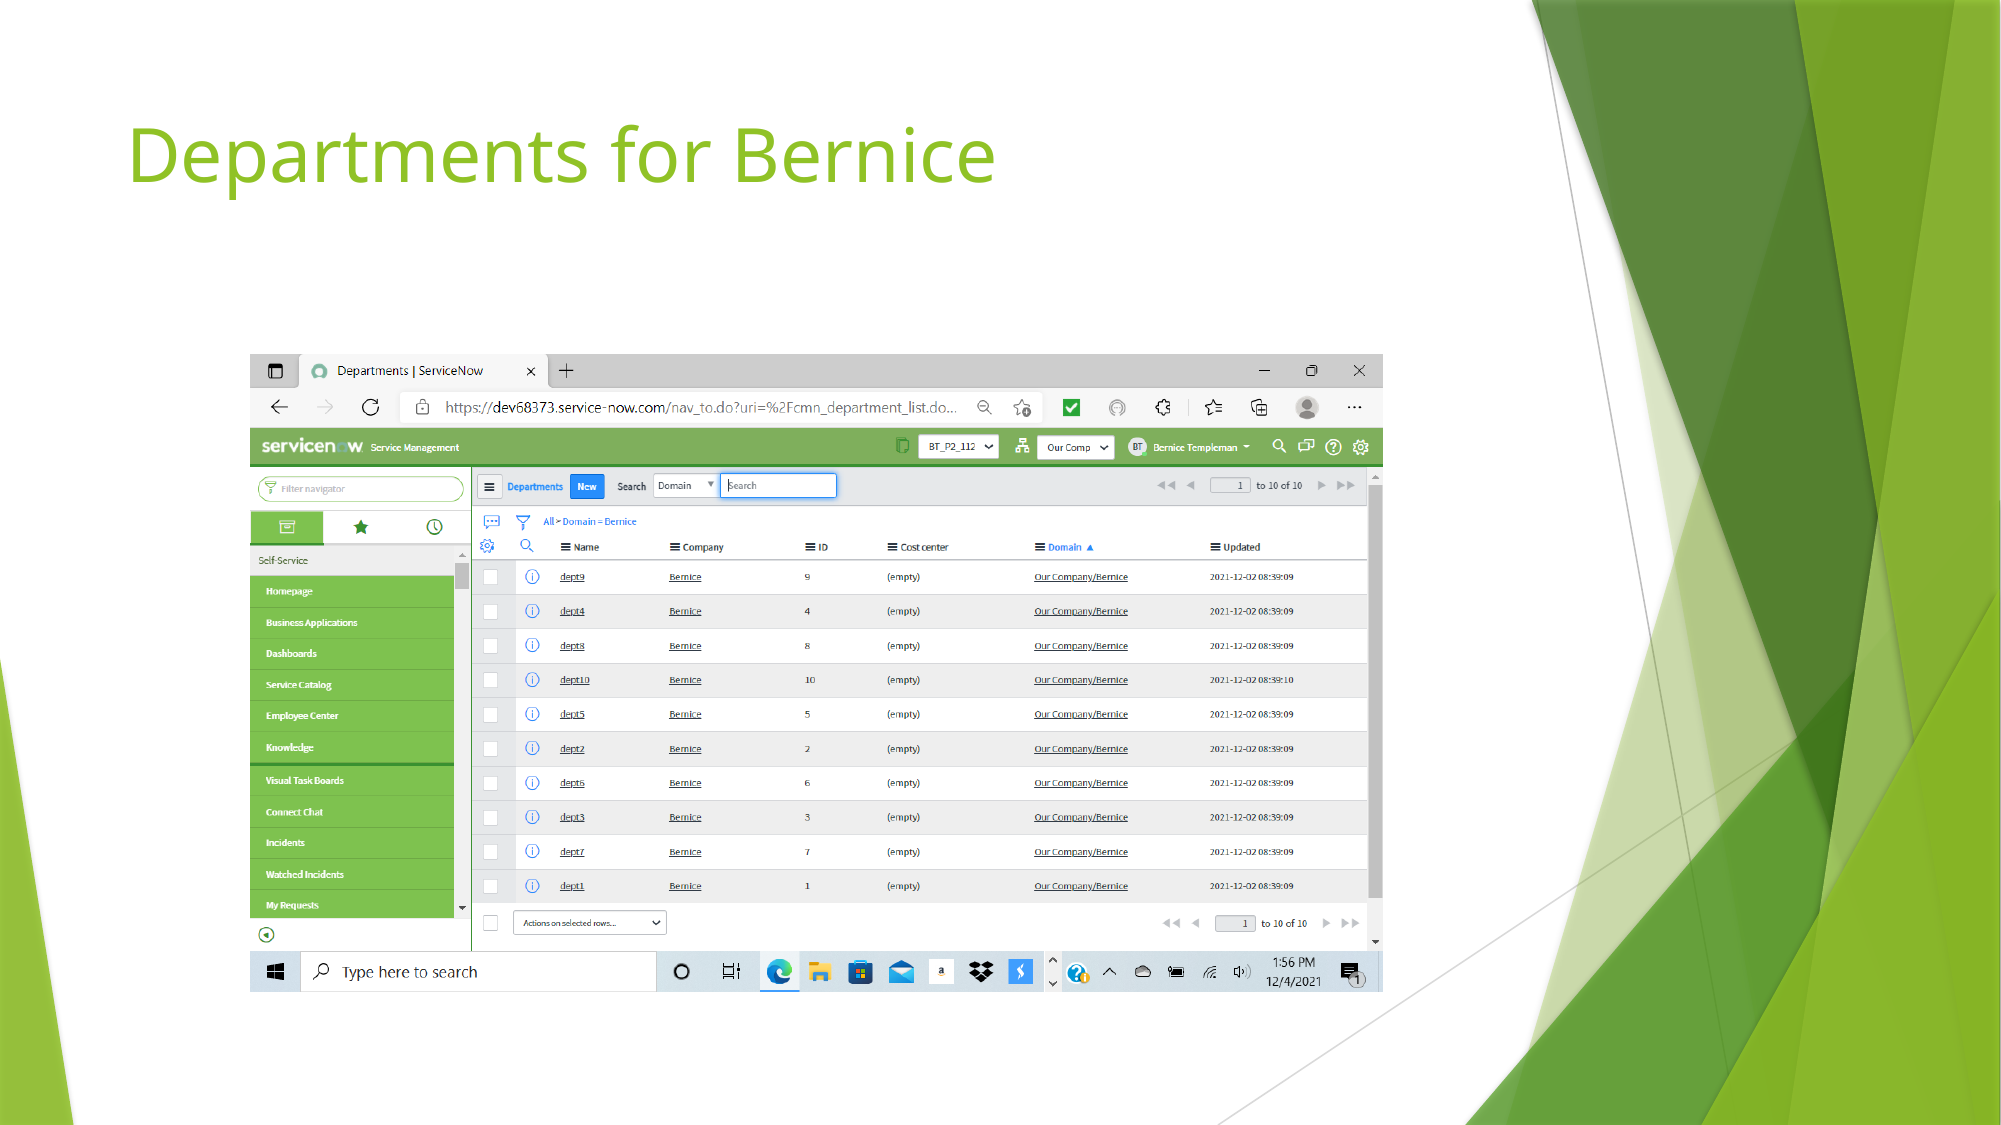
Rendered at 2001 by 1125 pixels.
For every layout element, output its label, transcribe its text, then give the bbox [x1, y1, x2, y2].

title Departments for Bernice [111, 99, 1522, 317]
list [249, 353, 1384, 992]
